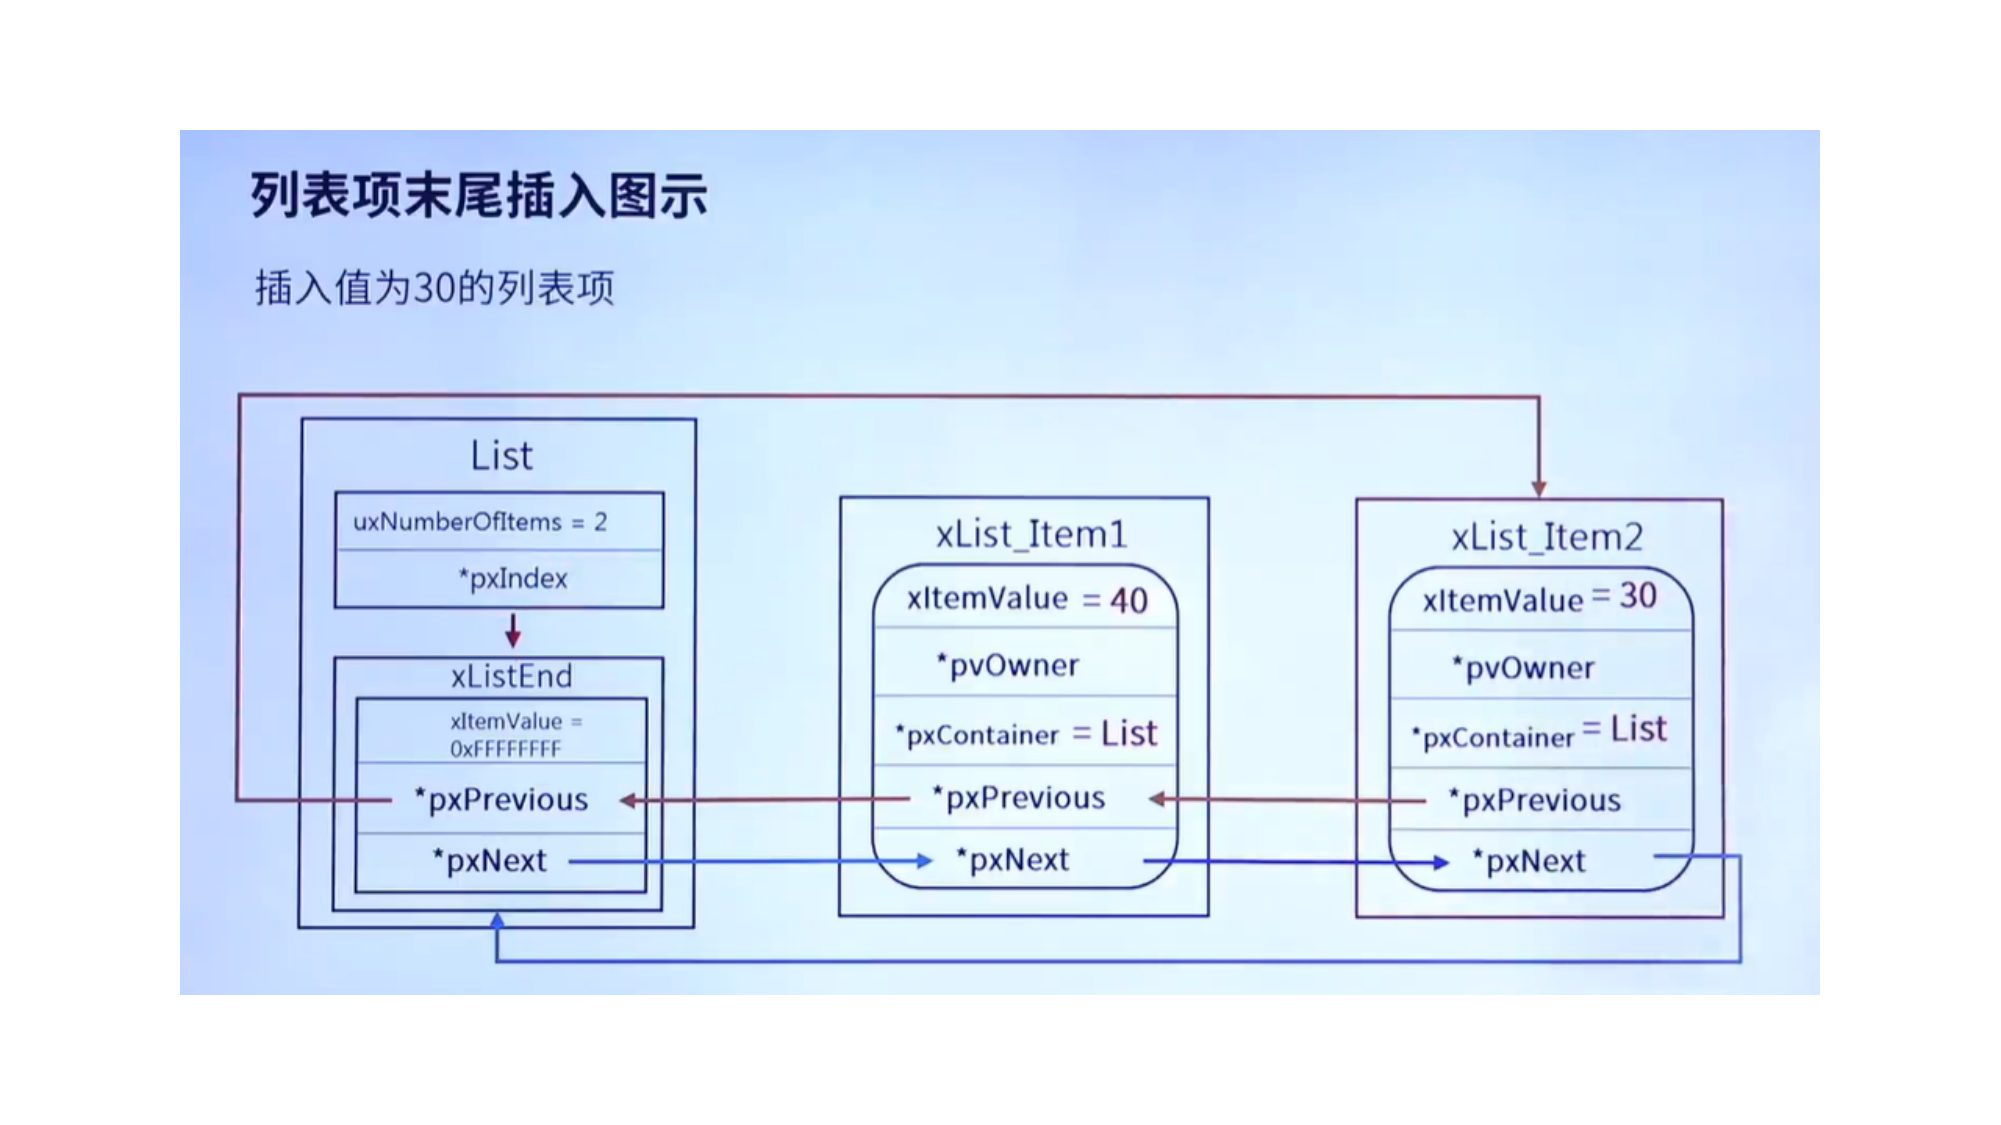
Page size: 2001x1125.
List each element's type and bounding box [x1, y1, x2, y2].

picture [180, 130, 1820, 995]
